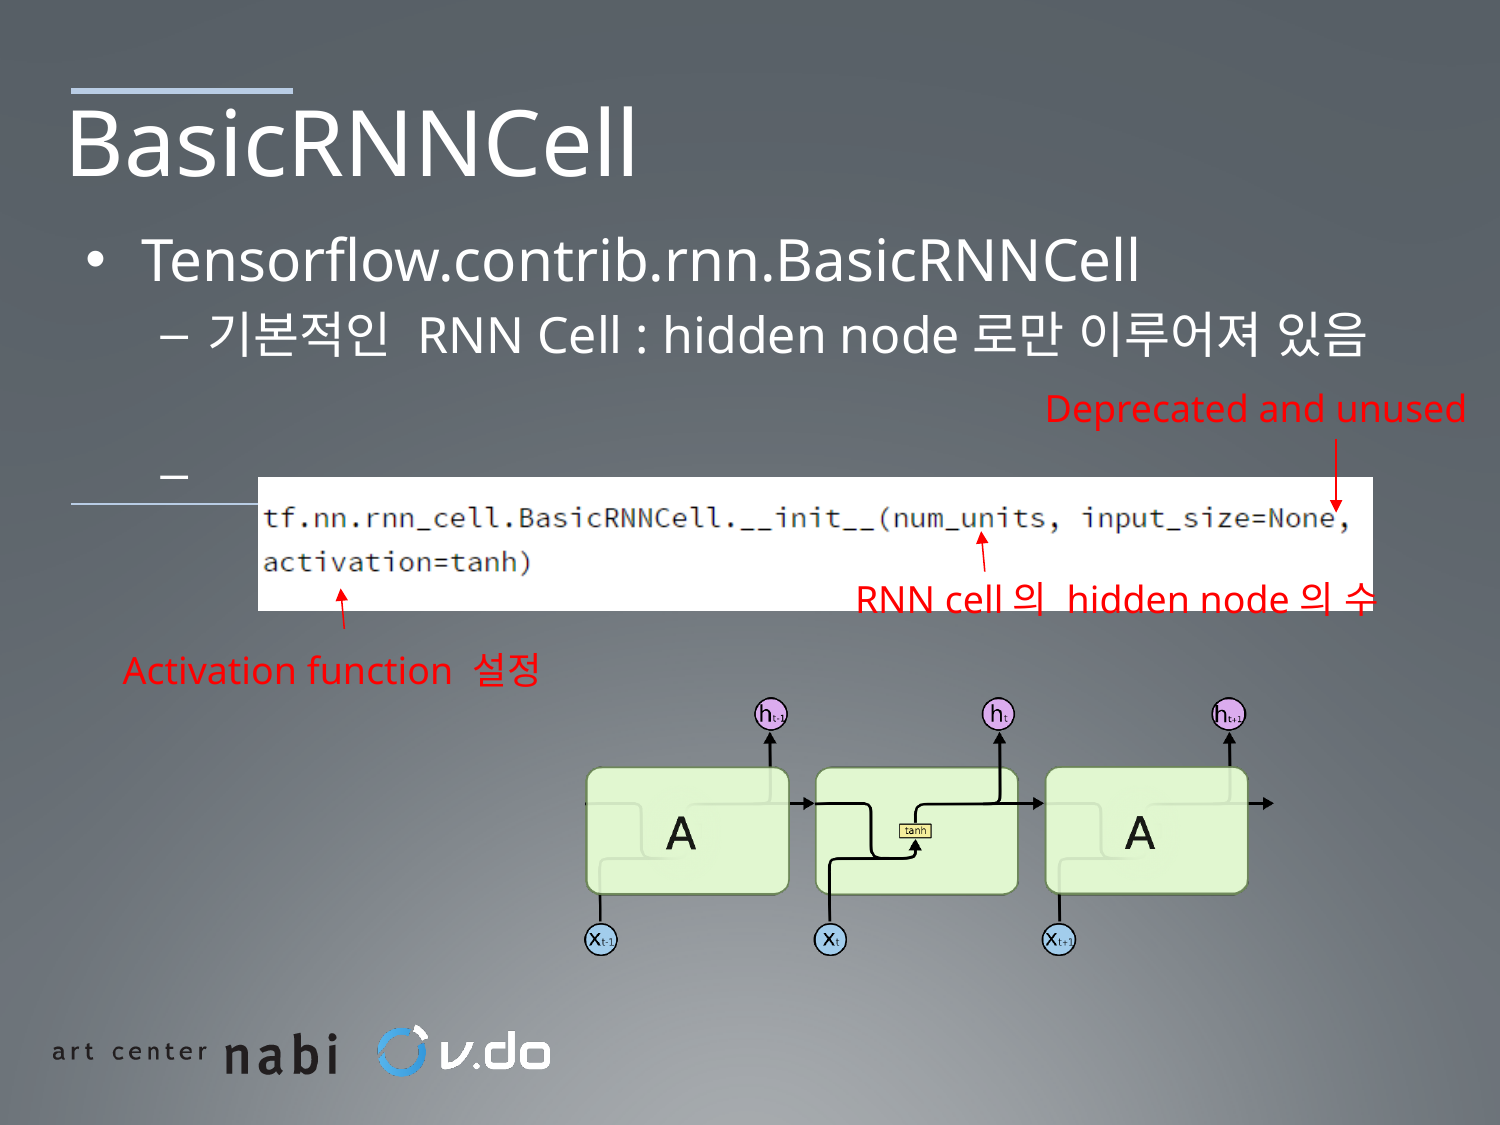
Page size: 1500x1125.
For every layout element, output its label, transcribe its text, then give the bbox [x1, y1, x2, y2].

picture [258, 477, 1373, 611]
text_box Activation function 설정 [107, 639, 557, 699]
picture [583, 697, 1274, 956]
text_box Tensorflow.contrib.rnn.BasicRNNCell 기본적인 RNN Cell : hidden node로만 이루어져 있음 [70, 215, 1500, 1035]
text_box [980, 530, 985, 572]
text_box Deprecated and unused [1029, 378, 1483, 438]
text_box BasicRNNCell [49, 77, 1500, 203]
text_box RNN cell의 hidden node의 수 [840, 569, 1404, 629]
picture [0, 0, 1500, 1125]
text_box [340, 588, 345, 630]
